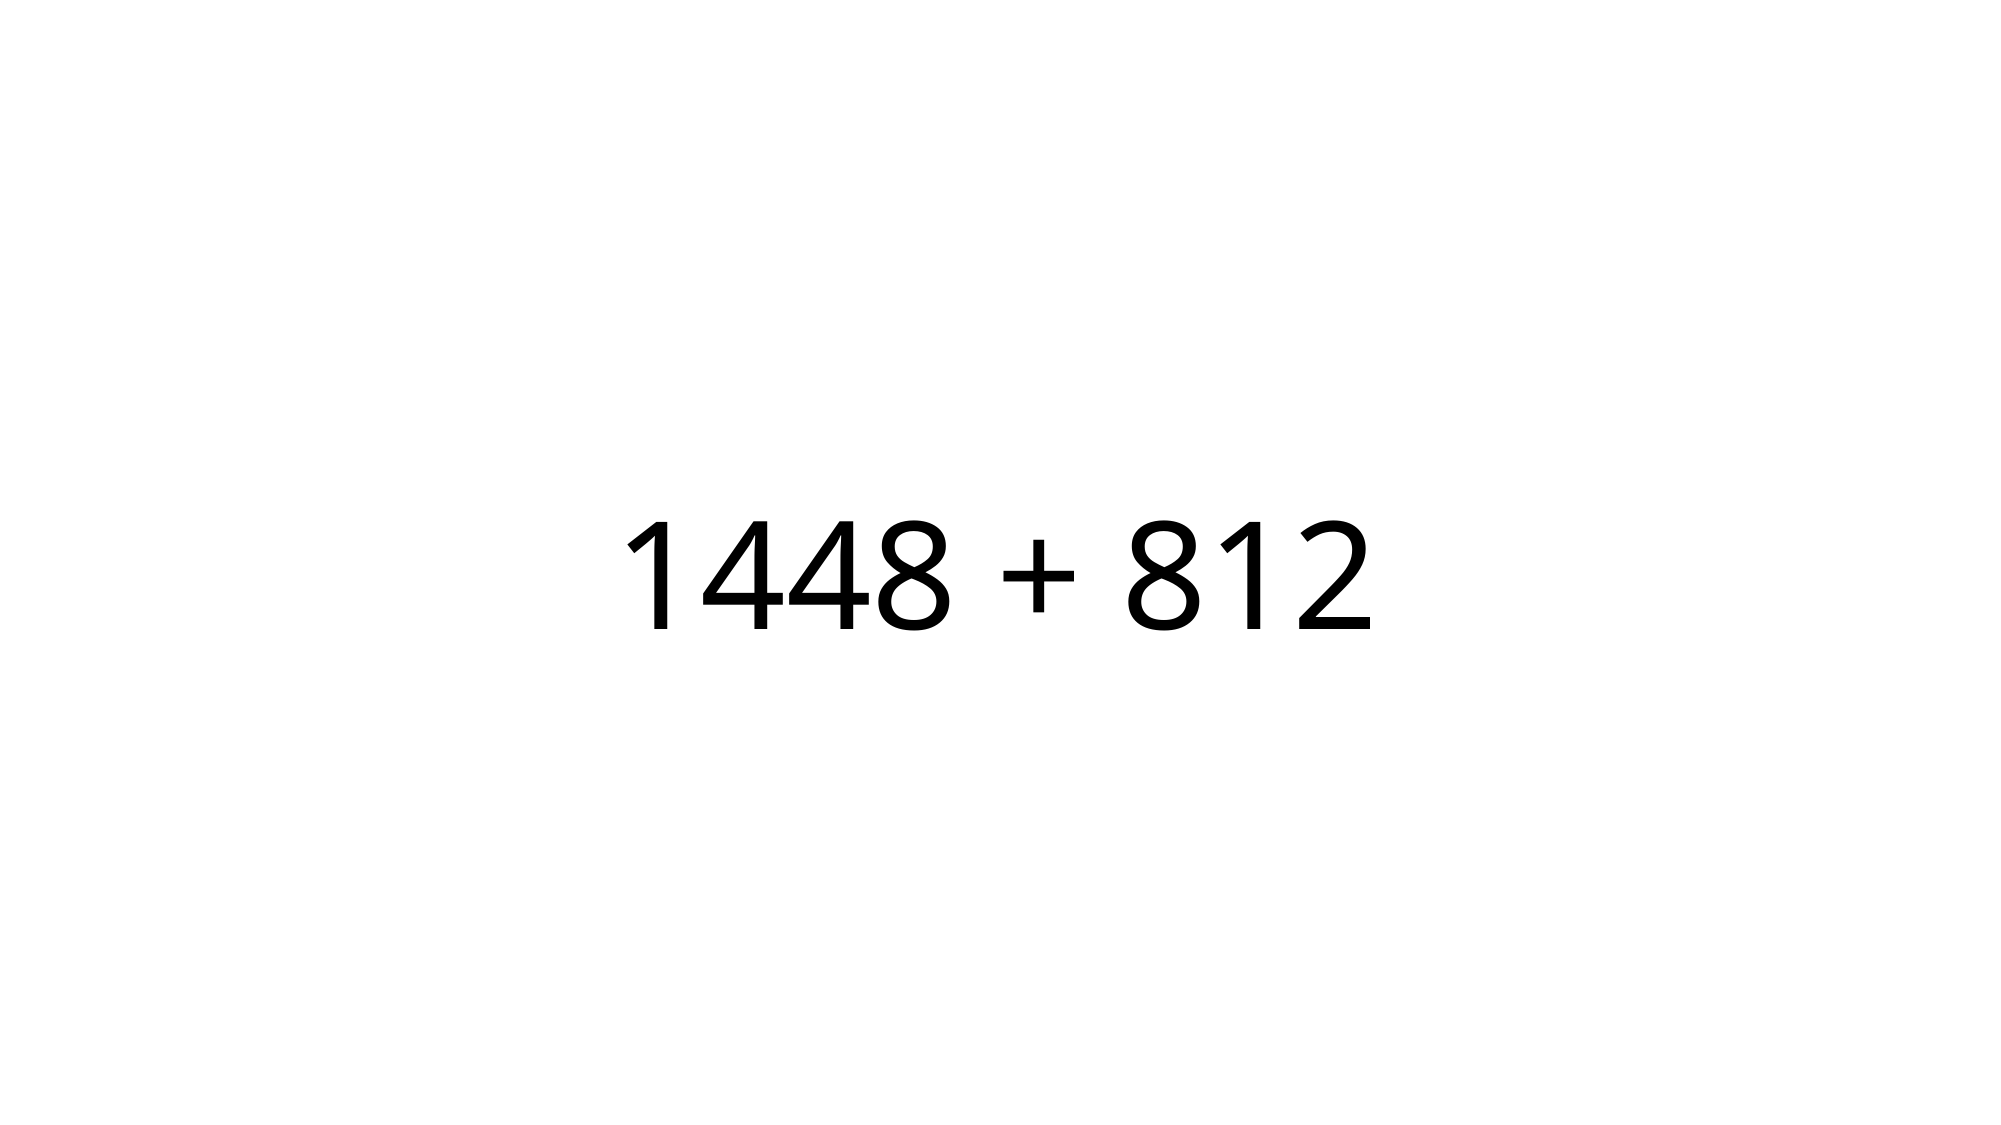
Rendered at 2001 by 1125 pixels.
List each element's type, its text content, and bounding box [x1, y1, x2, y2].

text_box 1448 + 812 [600, 472, 2000, 667]
